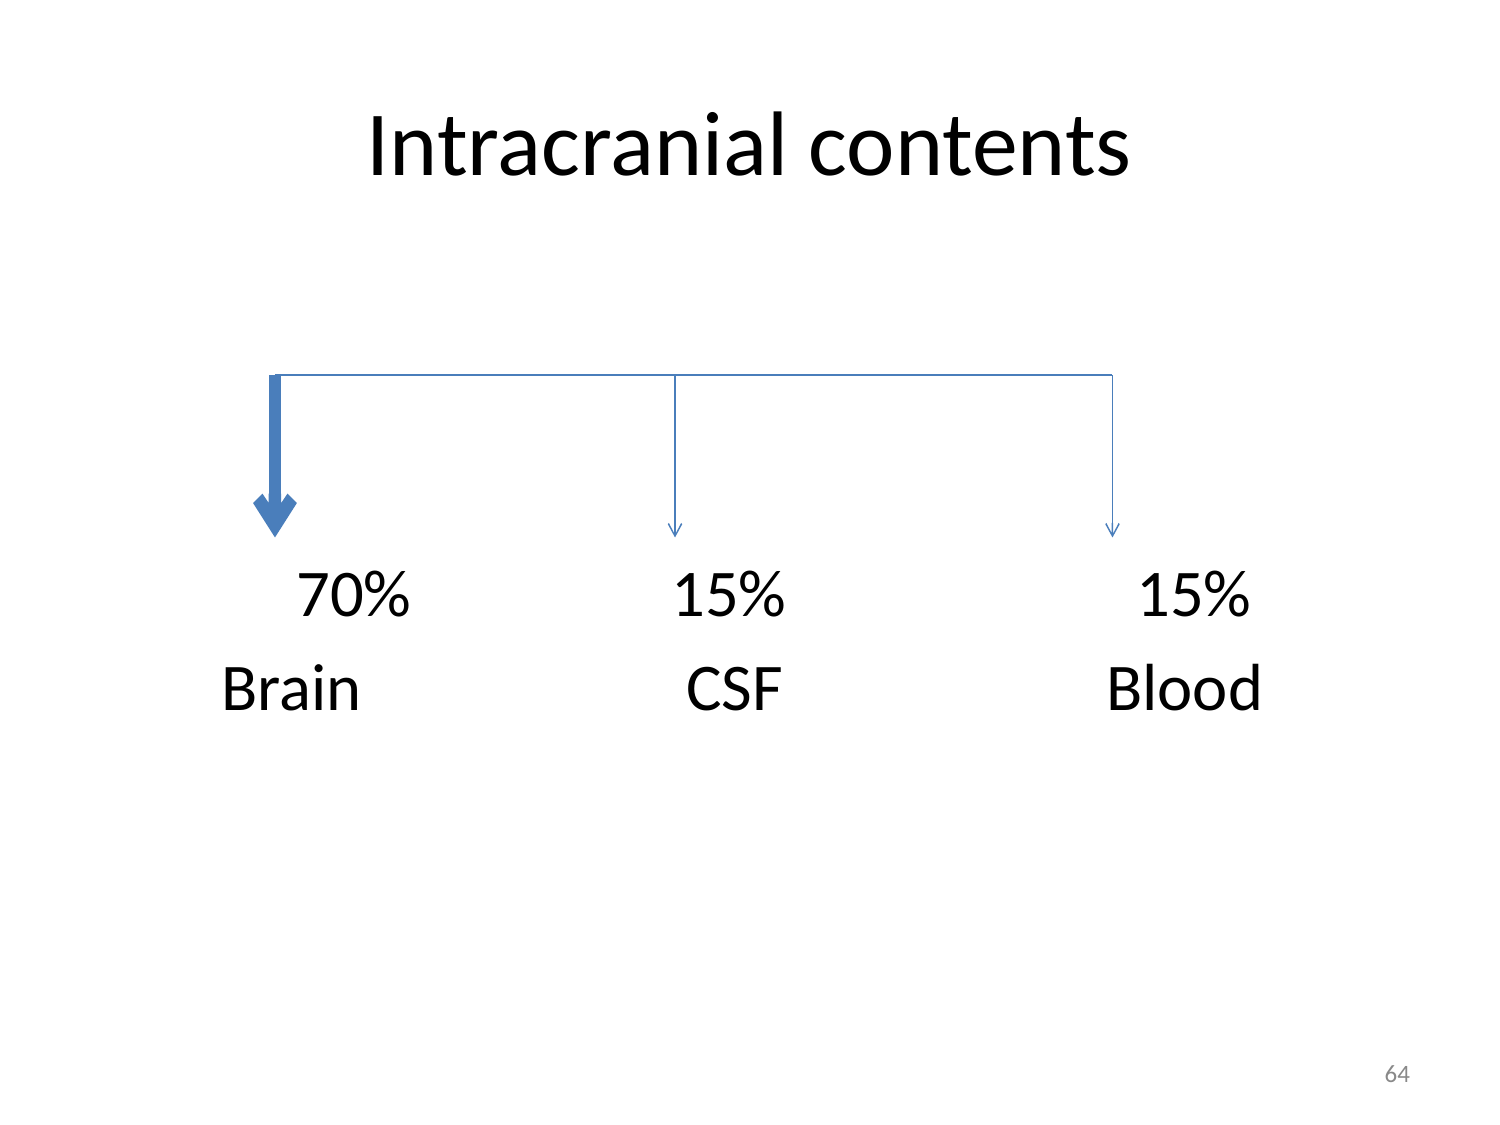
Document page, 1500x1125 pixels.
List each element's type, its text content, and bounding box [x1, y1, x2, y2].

title Intracranial contents [75, 45, 1425, 233]
list 70% 15% 15% Brain CSF Blood [75, 262, 1425, 1005]
slide_number 64 [1074, 1042, 1425, 1103]
